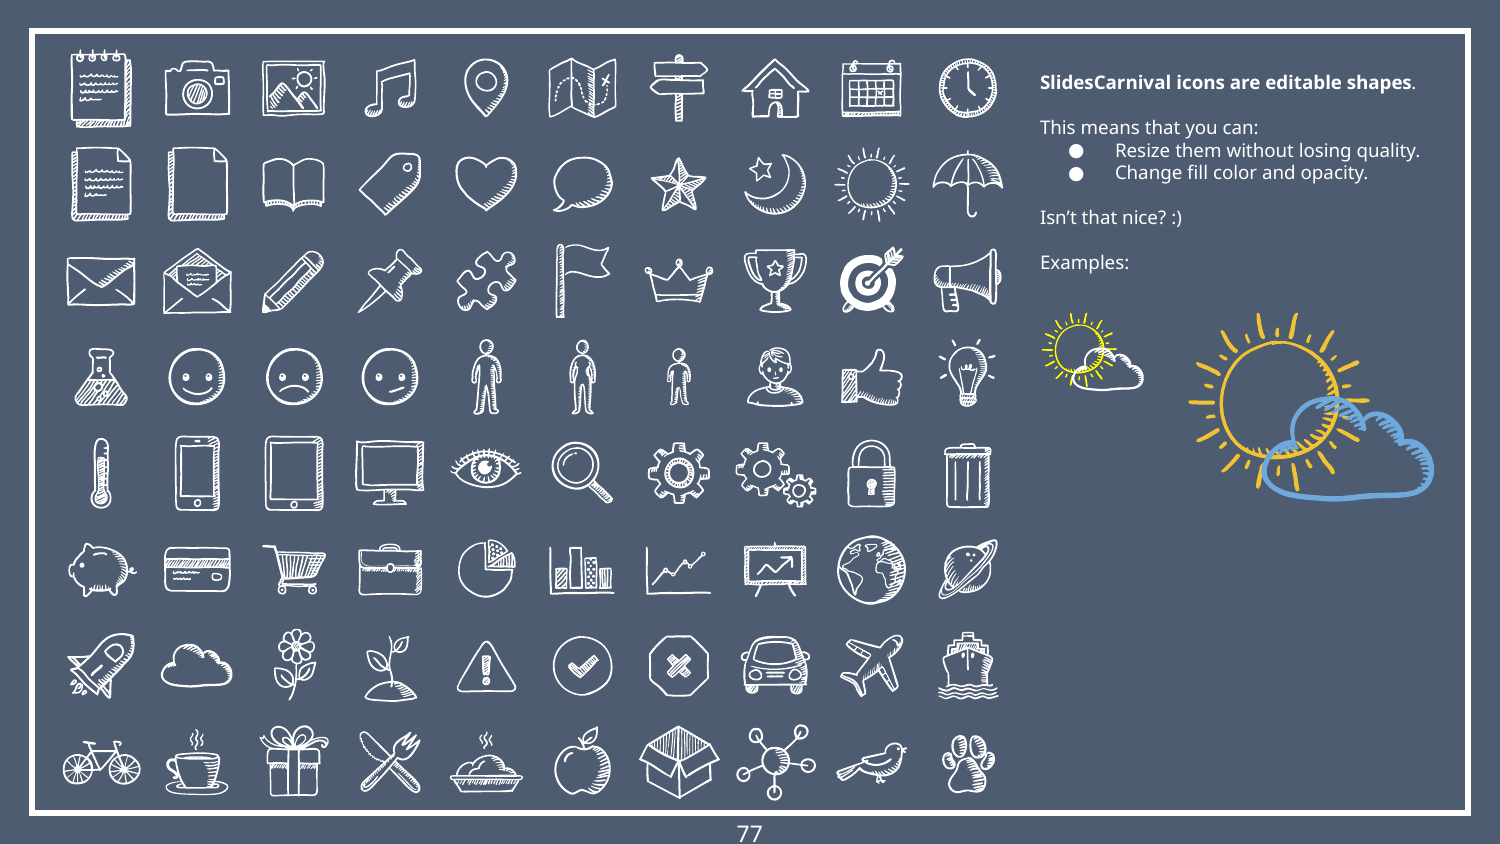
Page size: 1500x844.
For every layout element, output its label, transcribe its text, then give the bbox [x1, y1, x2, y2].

text_box [194, 729, 199, 751]
text_box [647, 442, 710, 504]
text_box [262, 60, 326, 117]
text_box [569, 339, 596, 415]
text_box [266, 348, 323, 406]
text_box [837, 535, 906, 605]
text_box [644, 258, 714, 303]
text_box [1319, 330, 1335, 353]
text_box [650, 157, 707, 212]
text_box [938, 355, 946, 361]
text_box [741, 58, 810, 118]
text_box [74, 347, 128, 407]
text_box [841, 348, 903, 406]
text_box [841, 59, 902, 118]
text_box [71, 146, 132, 222]
text_box [1245, 333, 1251, 344]
text_box [649, 54, 709, 122]
text_box [90, 438, 112, 509]
text_box [163, 247, 232, 315]
text_box [274, 628, 317, 701]
text_box [747, 347, 804, 407]
text_box [264, 435, 324, 512]
text_box [648, 635, 709, 697]
text_box [1288, 312, 1299, 340]
text_box [455, 156, 518, 212]
text_box [938, 631, 999, 700]
text_box [67, 633, 135, 699]
text_box [943, 443, 992, 509]
text_box [548, 57, 617, 118]
text_box [359, 731, 421, 793]
text_box [164, 60, 231, 116]
text_box [174, 435, 220, 512]
text_box [479, 731, 493, 749]
text_box [939, 373, 947, 379]
text_box [167, 146, 229, 222]
text_box [70, 49, 132, 128]
text_box [458, 539, 516, 598]
text_box [552, 636, 613, 696]
text_box [1271, 411, 1339, 460]
text_box [938, 58, 998, 118]
text_box [1261, 396, 1435, 502]
text_box [355, 440, 425, 506]
text_box [262, 544, 326, 595]
slide_number 77 [0, 804, 1500, 840]
text_box [1045, 312, 1113, 379]
text_box [262, 250, 324, 314]
text_box [645, 546, 711, 595]
text_box [1205, 414, 1216, 419]
text_box [840, 634, 904, 698]
text_box [549, 546, 615, 595]
text_box [358, 152, 421, 216]
text_box [1305, 458, 1313, 469]
text_box [1196, 428, 1220, 443]
text_box [1244, 459, 1251, 470]
text_box [1256, 312, 1265, 340]
text_box [988, 354, 996, 359]
text_box [262, 158, 325, 212]
text_box [165, 752, 229, 796]
text_box [1336, 428, 1360, 443]
text_box [951, 339, 956, 347]
text_box [847, 439, 896, 508]
text_box [160, 643, 233, 688]
text_box [471, 339, 502, 415]
text_box [666, 348, 691, 406]
text_box [66, 257, 136, 307]
text_box [1291, 462, 1300, 492]
text_box [948, 346, 988, 408]
text_box [164, 546, 231, 593]
text_box [555, 243, 611, 319]
text_box [364, 635, 418, 702]
text_box [744, 154, 806, 215]
text_box [189, 732, 194, 746]
text_box [1275, 327, 1280, 338]
text_box [361, 348, 419, 406]
text_box [364, 59, 417, 118]
text_box [551, 441, 613, 504]
text_box [1188, 400, 1215, 405]
text_box [1276, 465, 1281, 477]
text_box [168, 348, 226, 406]
text_box [62, 740, 141, 785]
text_box SlidesCarnival icons are editable shapes. This means that you can: Resize them without losing quality. Change fill color and opacity. Isn’t that nice? :) Examples: [1024, 55, 1451, 307]
text_box [1084, 375, 1088, 387]
text_box [932, 150, 1004, 218]
text_box [464, 58, 509, 118]
text_box [200, 733, 204, 747]
text_box [1072, 347, 1144, 392]
text_box [942, 735, 995, 794]
text_box [840, 246, 904, 313]
text_box [1256, 462, 1263, 489]
text_box [938, 539, 998, 600]
text_box [836, 742, 908, 784]
text_box [456, 640, 517, 693]
text_box [1337, 360, 1360, 373]
text_box [450, 448, 522, 489]
text_box [1317, 450, 1335, 475]
text_box [1095, 370, 1103, 380]
text_box [1306, 334, 1312, 344]
text_box [1196, 362, 1221, 377]
text_box [554, 726, 611, 795]
text_box [1221, 453, 1241, 473]
text_box [1219, 340, 1340, 459]
text_box [743, 249, 807, 313]
text_box [743, 542, 807, 598]
text_box [987, 374, 995, 379]
text_box [449, 754, 523, 793]
text_box [1342, 384, 1352, 389]
text_box [552, 156, 613, 212]
text_box [740, 635, 811, 695]
text_box [1346, 398, 1370, 403]
text_box [259, 725, 329, 797]
text_box [358, 543, 423, 596]
text_box [456, 250, 517, 312]
text_box [1220, 330, 1238, 353]
text_box [736, 724, 816, 801]
text_box [638, 725, 720, 800]
text_box [1204, 383, 1214, 389]
text_box [735, 442, 817, 508]
text_box [877, 209, 881, 222]
text_box [933, 248, 1002, 313]
text_box [837, 147, 906, 221]
text_box [68, 542, 137, 598]
text_box [357, 248, 423, 314]
